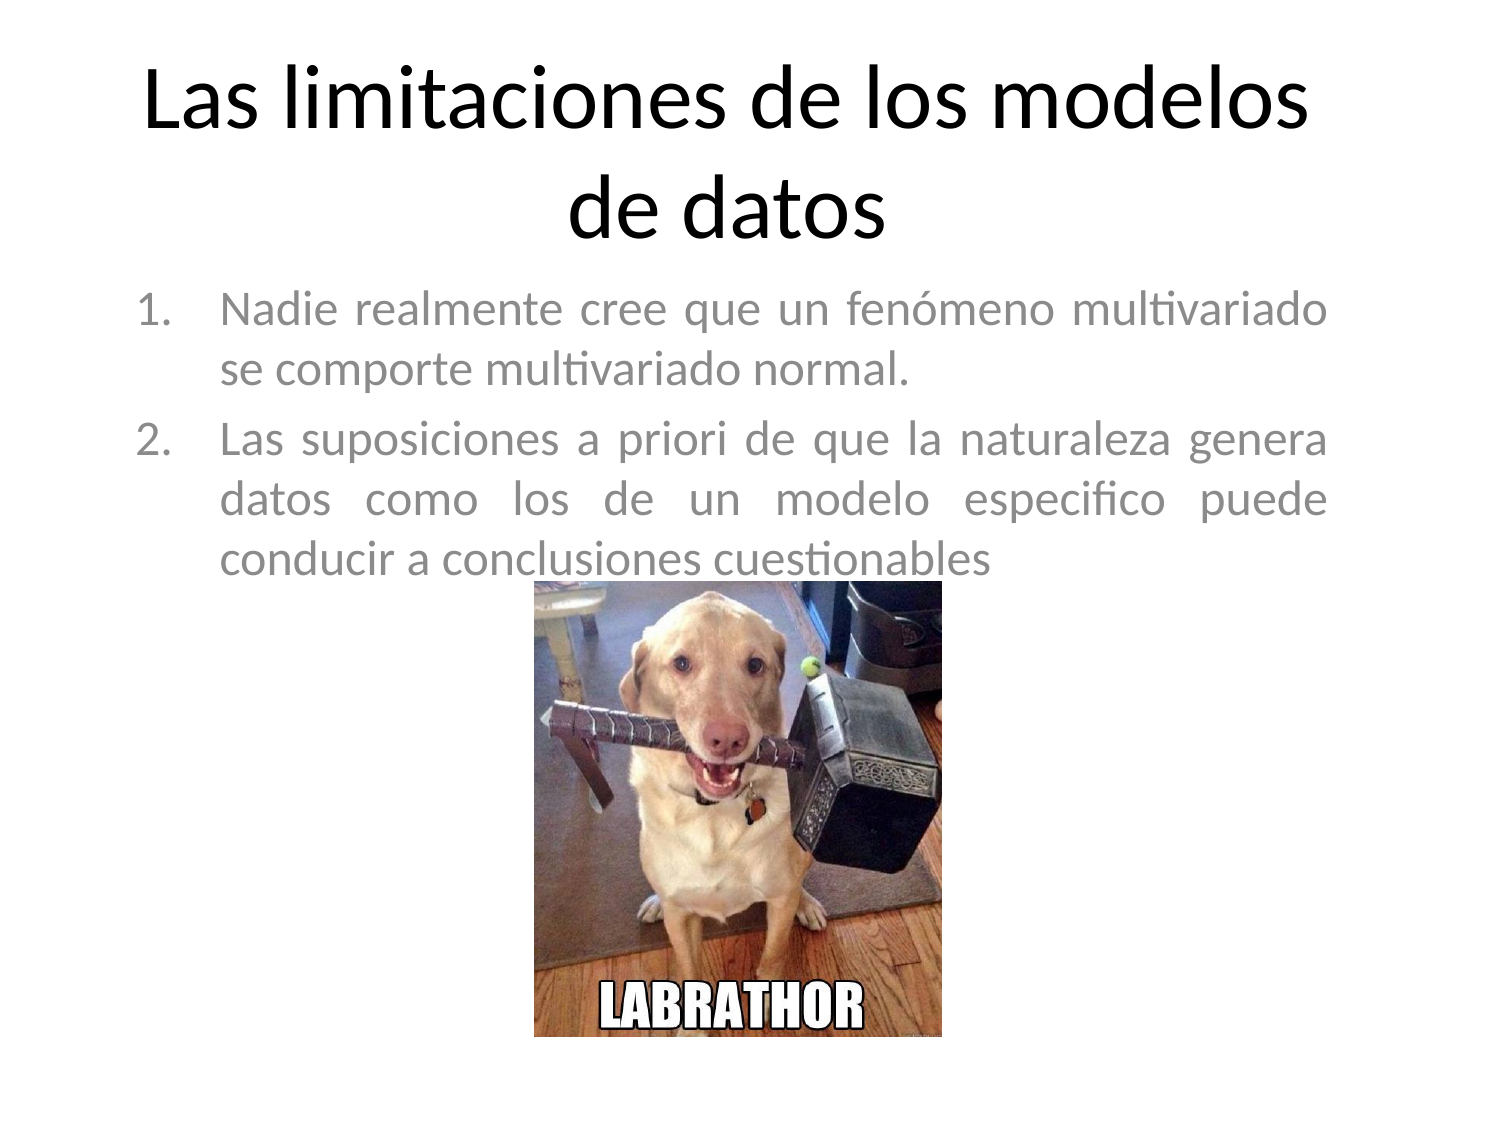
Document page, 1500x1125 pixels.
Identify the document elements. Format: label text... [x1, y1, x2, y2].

picture [534, 581, 943, 1038]
subtitle Nadie realmente cree que un fenómeno multivariado se comporte multivariado normal. Las suposiciones a priori de que la naturaleza genera datos como los de un modelo especifico puede conducir a conclusiones cuestionables [120, 267, 1344, 603]
title Las limitaciones de los modelos de datos [90, 26, 1365, 268]
